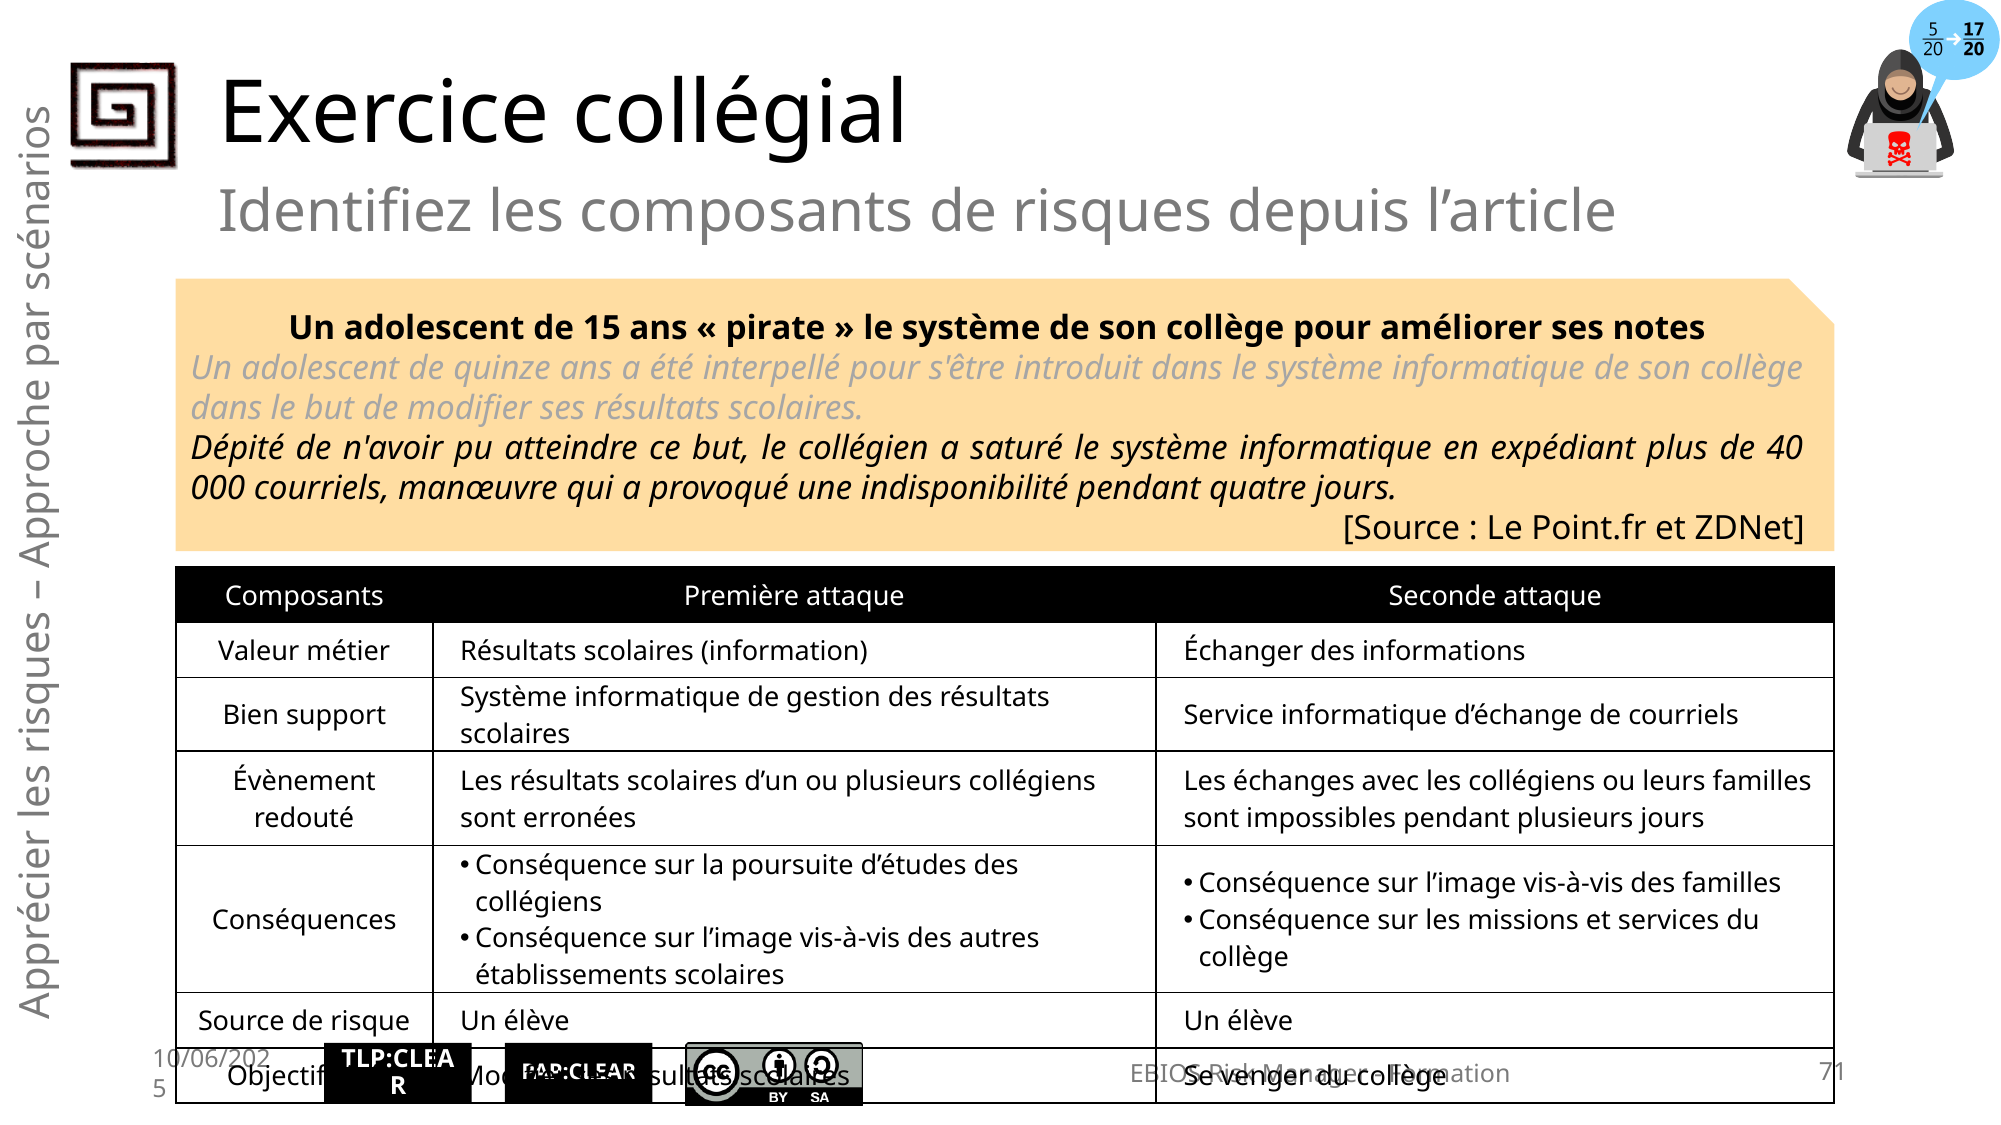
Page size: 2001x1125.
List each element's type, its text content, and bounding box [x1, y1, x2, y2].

table_cell Conséquences [177, 846, 432, 992]
table_cell Évènement redouté [177, 752, 432, 845]
table_header Composants [177, 568, 432, 622]
table_header Seconde attaque [1157, 568, 1833, 622]
table_cell Bien support [177, 678, 432, 750]
table_cell Conséquence sur la poursuite d’études des collégiens Conséquence sur l’image vis-à-vis des autres établissements scolaires [434, 846, 1155, 992]
table_cell Système informatique de gestion des résultats scolaires [434, 678, 1155, 750]
picture [67, 59, 178, 170]
table_cell Conséquence sur l’image vis-à-vis des familles Conséquence sur les missions et services du collège [1157, 846, 1833, 992]
table_cell Source de risque [177, 993, 432, 1047]
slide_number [137, 1042, 175, 1103]
table_cell Se venger du collège [1157, 1049, 1833, 1102]
table_cell Modifier ses résultats scolaires [434, 1049, 1155, 1102]
table_cell Valeur métier [177, 623, 432, 677]
text_box Un adolescent de 15 ans « pirate » le système de son collège pour améliorer ses notes Un adolescent de quinze ans a été interpellé pour s'être introduit dans le système informatique de son collège dans le but de modifier ses résultats scolaires. Dépité de n'avoir pu atteindre ce but, le collégien a saturé le système informatique en expédiant plus de 40 000 courriels, manœuvre qui a provoqué une indisponibilité pendant quatre jours. [Source : Le Point.fr et ZDNet] [175, 278, 1835, 552]
picture [1847, 0, 2000, 178]
table_cell Les résultats scolaires d’un ou plusieurs collégiens sont erronées [434, 752, 1155, 845]
slide_number 71 [1835, 1042, 1863, 1103]
table_cell Résultats scolaires (information) [434, 623, 1155, 677]
table_cell Échanger des informations [1157, 623, 1833, 677]
text_box Apprécier les risques – Approche par scénarios [0, 0, 65, 1125]
table_cell Objectif visé [177, 1049, 432, 1102]
table_cell Les échanges avec les collégiens ou leurs familles sont impossibles pendant plusieurs jours [1157, 752, 1833, 845]
table_cell Un élève [1157, 993, 1833, 1047]
table_cell Un élève [434, 993, 1155, 1047]
list Identifiez les composants de risques depuis l’article [203, 174, 1863, 255]
table_header Première attaque [434, 568, 1155, 622]
title Exercice collégial [203, 59, 1847, 170]
table_cell Service informatique d’échange de courriels [1157, 678, 1833, 750]
